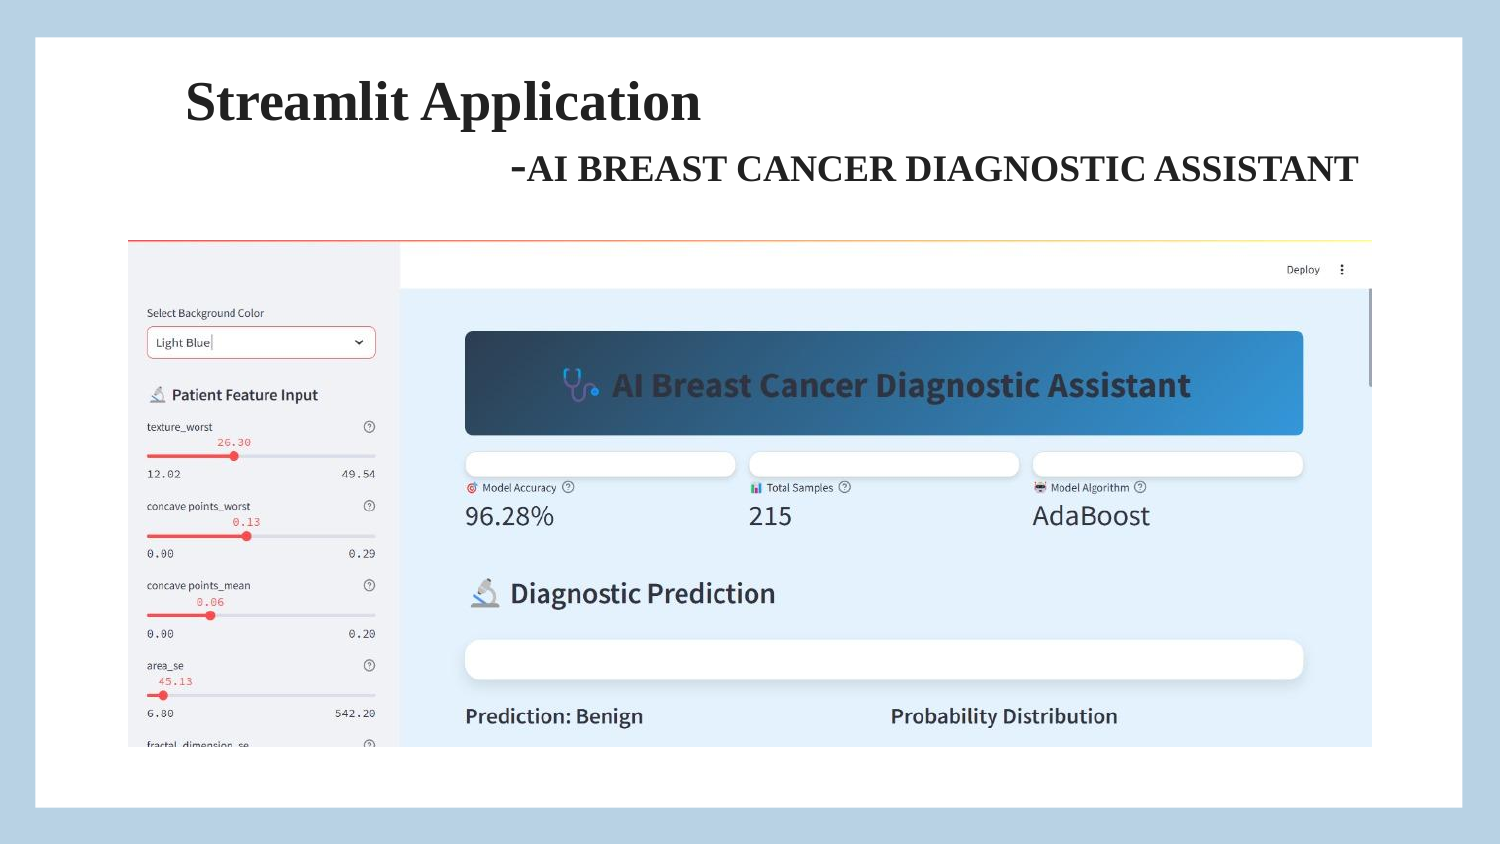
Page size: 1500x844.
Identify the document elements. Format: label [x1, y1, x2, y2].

text_box [0, 0, 1500, 844]
picture [128, 239, 1372, 747]
